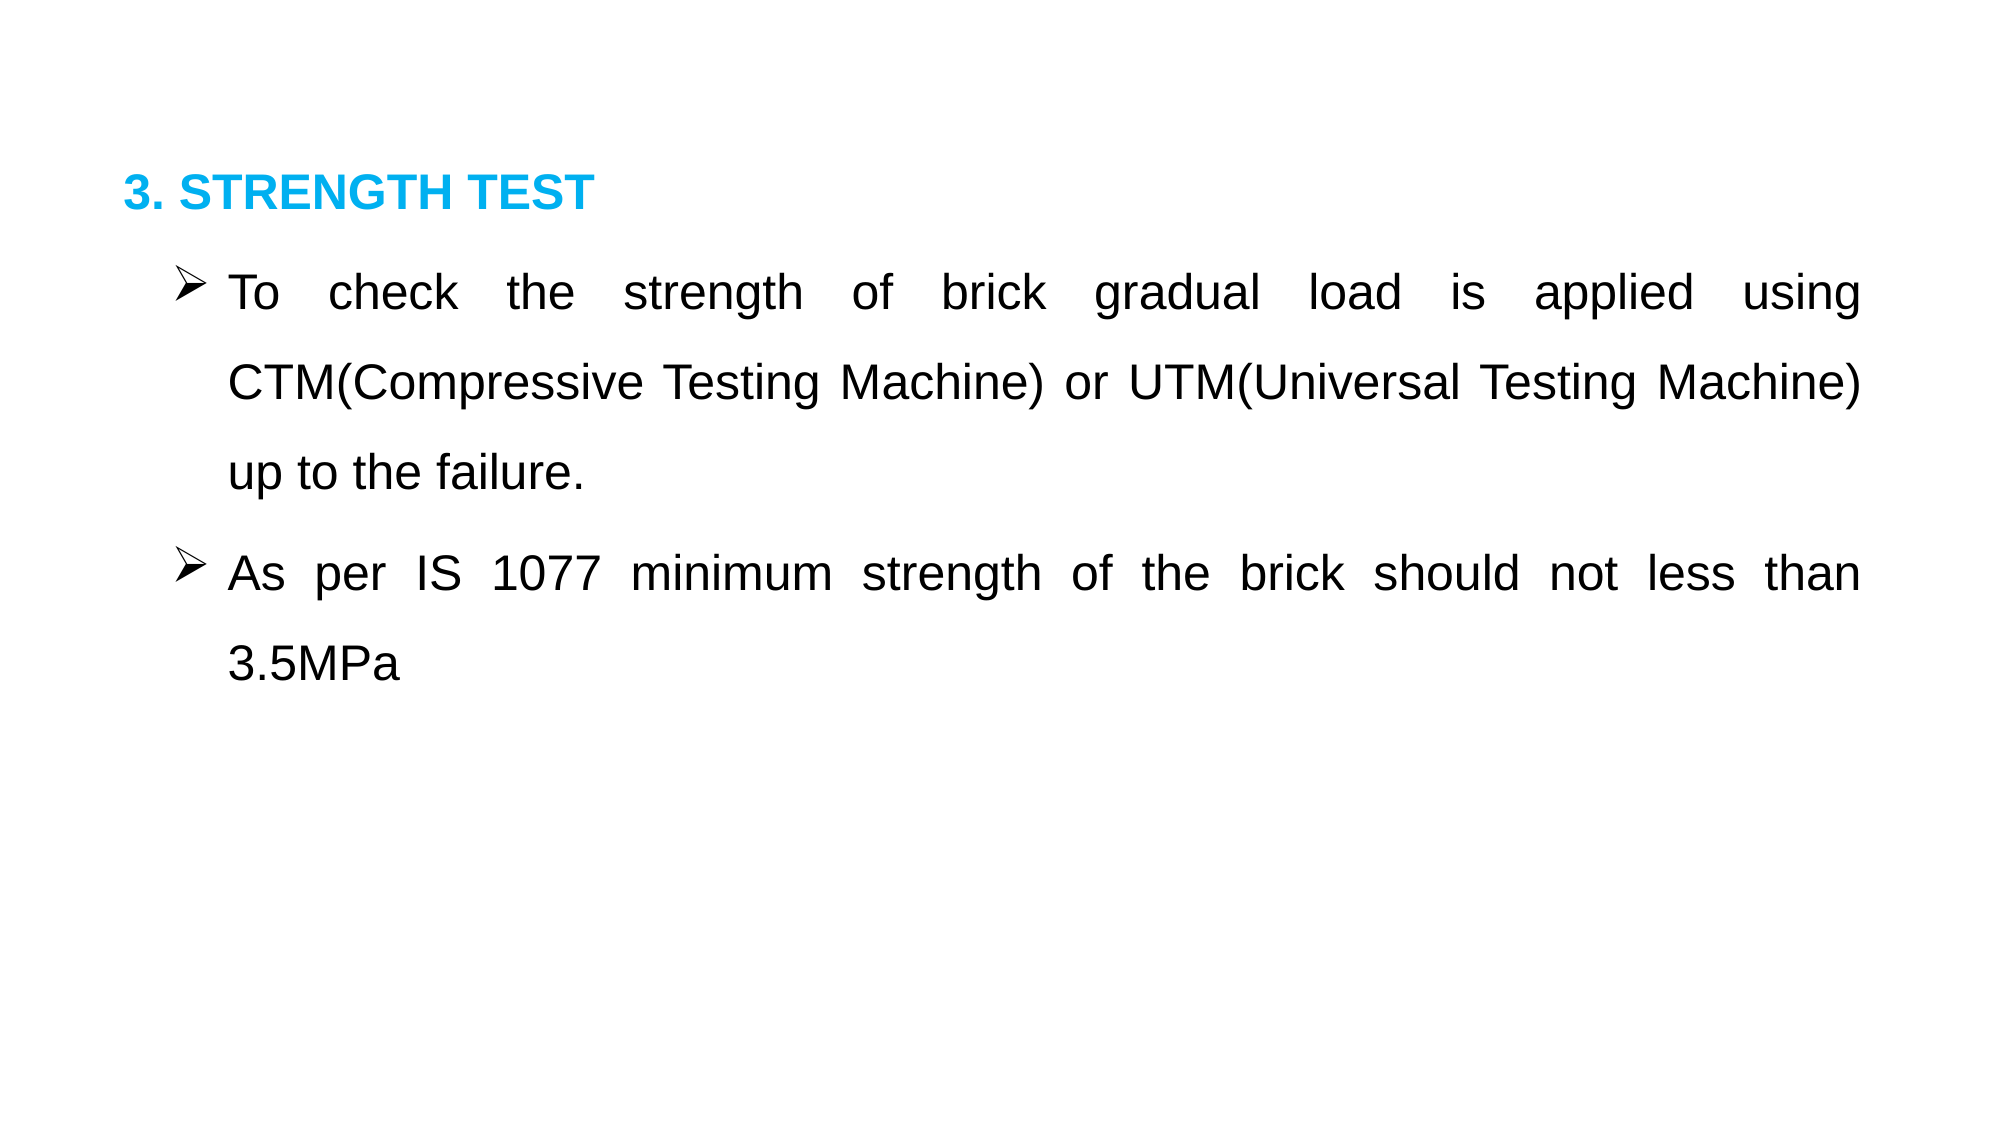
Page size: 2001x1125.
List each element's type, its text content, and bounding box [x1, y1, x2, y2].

list 3. STRENGTH TEST To check the strength of brick gradual load is applied using CTM(Compressive Testing Machine) or UTM(Universal Testing Machine) up to the failure. As per IS 1077 minimum strength of the brick should not less than 3.5MPa [123, 121, 1863, 1014]
